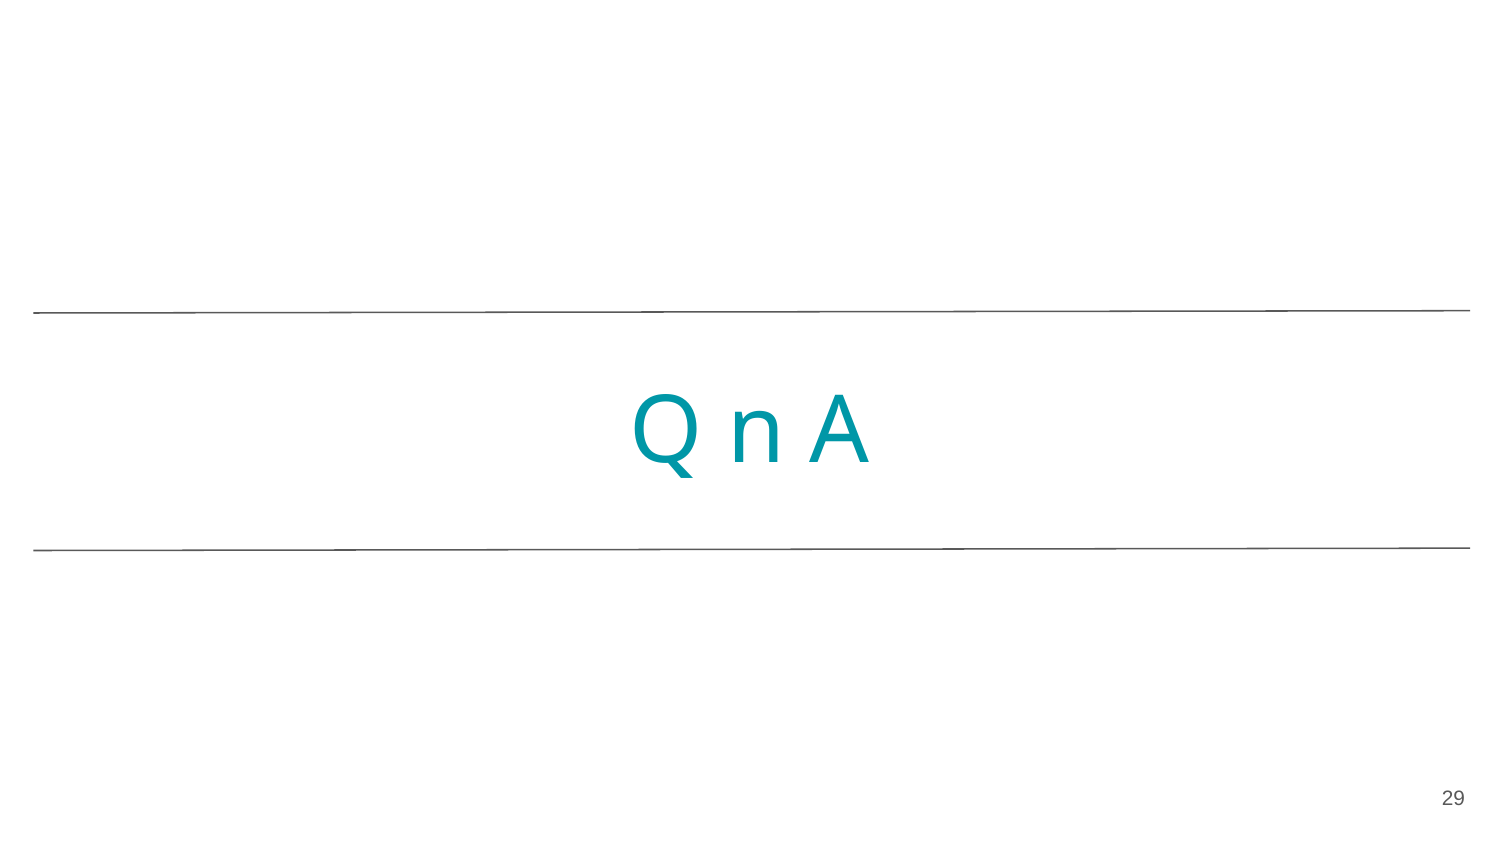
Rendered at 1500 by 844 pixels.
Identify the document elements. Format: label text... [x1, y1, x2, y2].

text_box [33, 310, 1471, 314]
slide_number ‹#› [1389, 764, 1480, 830]
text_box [33, 547, 1471, 551]
title Q n A [51, 331, 1449, 497]
